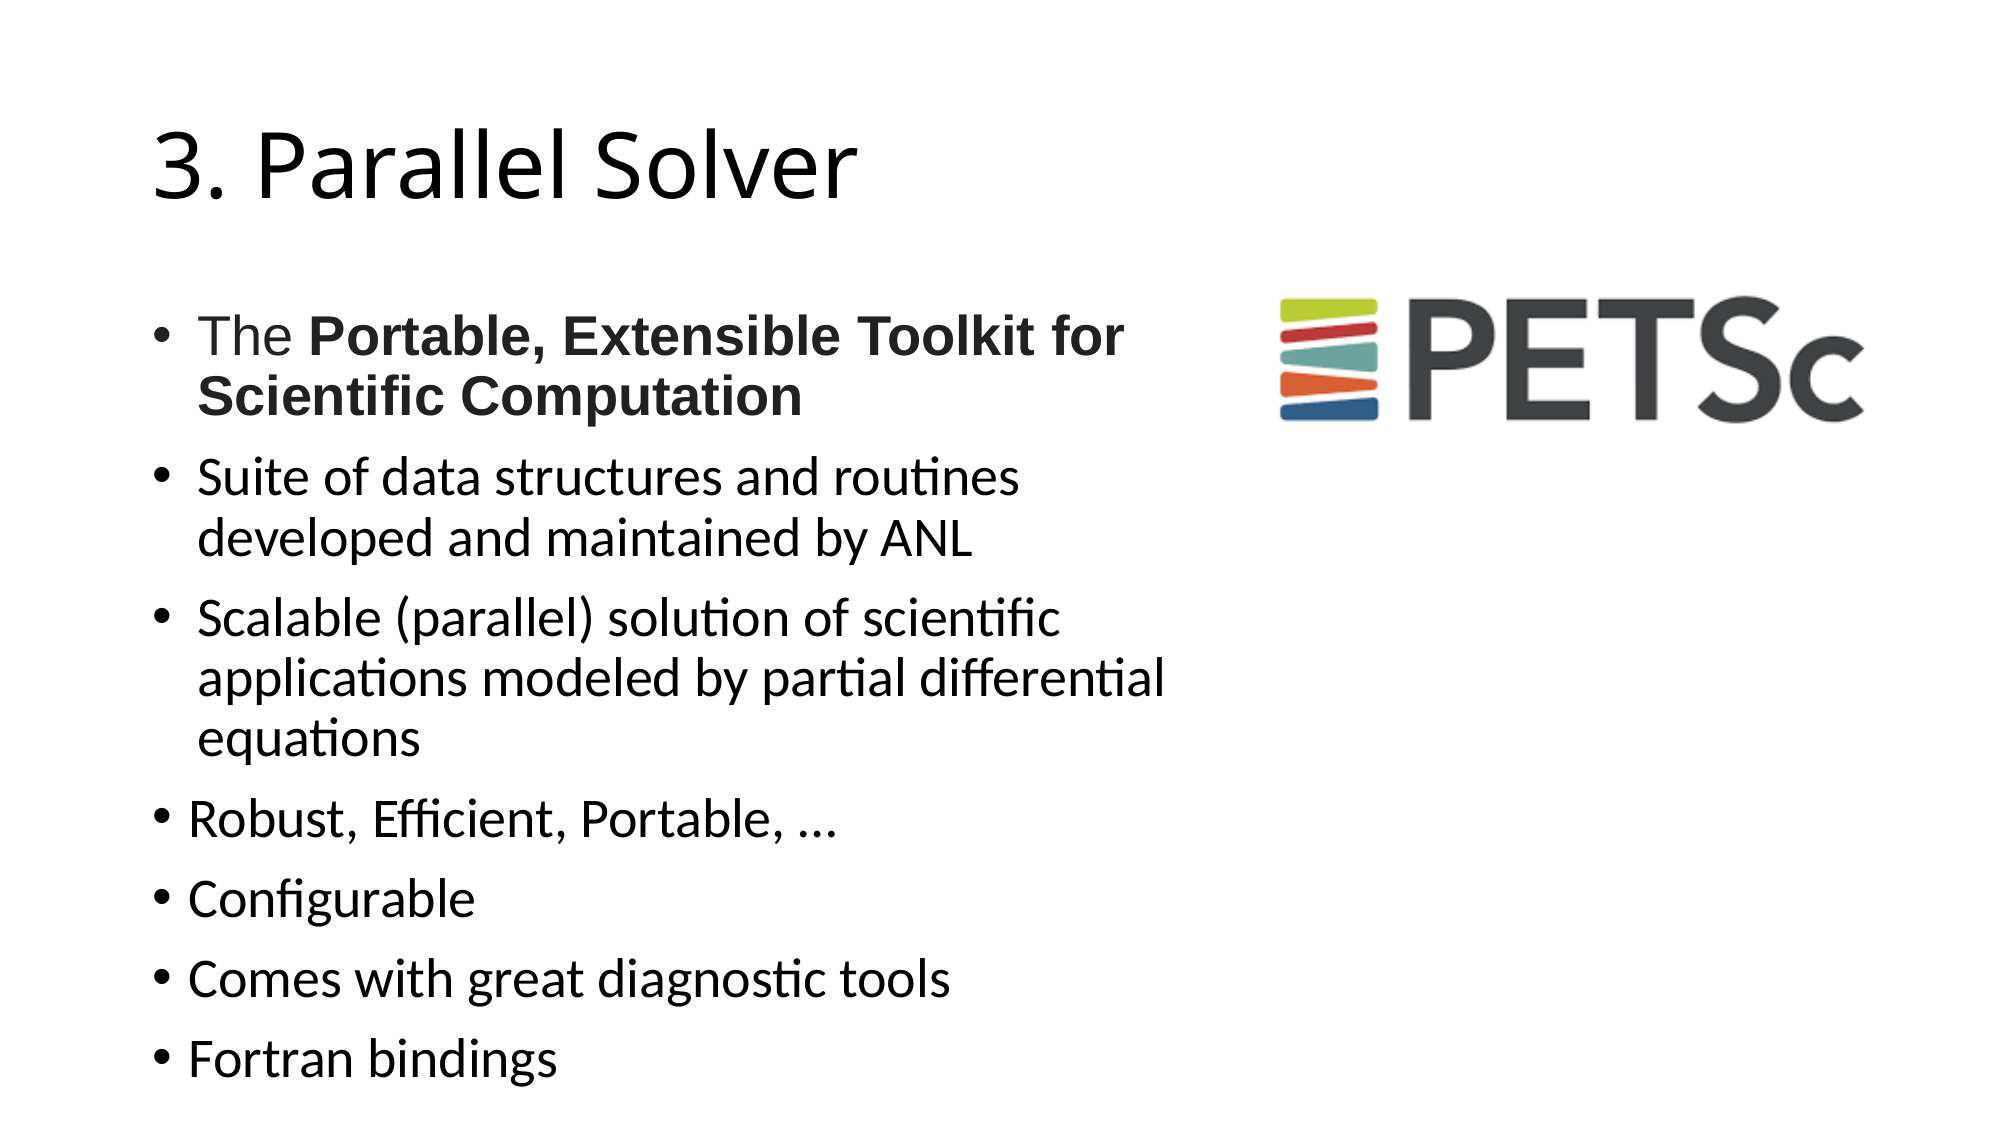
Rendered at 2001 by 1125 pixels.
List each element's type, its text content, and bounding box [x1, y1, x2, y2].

picture [1218, 239, 1927, 481]
title 3. Parallel Solver [137, 59, 1863, 278]
list The Portable, Extensible Toolkit for Scientific Computation Suite of data structures and routines developed and maintained by ANL Scalable (parallel) solution of scientific applications modeled by partial differential equations Robust, Efficient, Portable, … Configurable Comes with great diagnostic tools Fortran bindings [137, 299, 1254, 1100]
